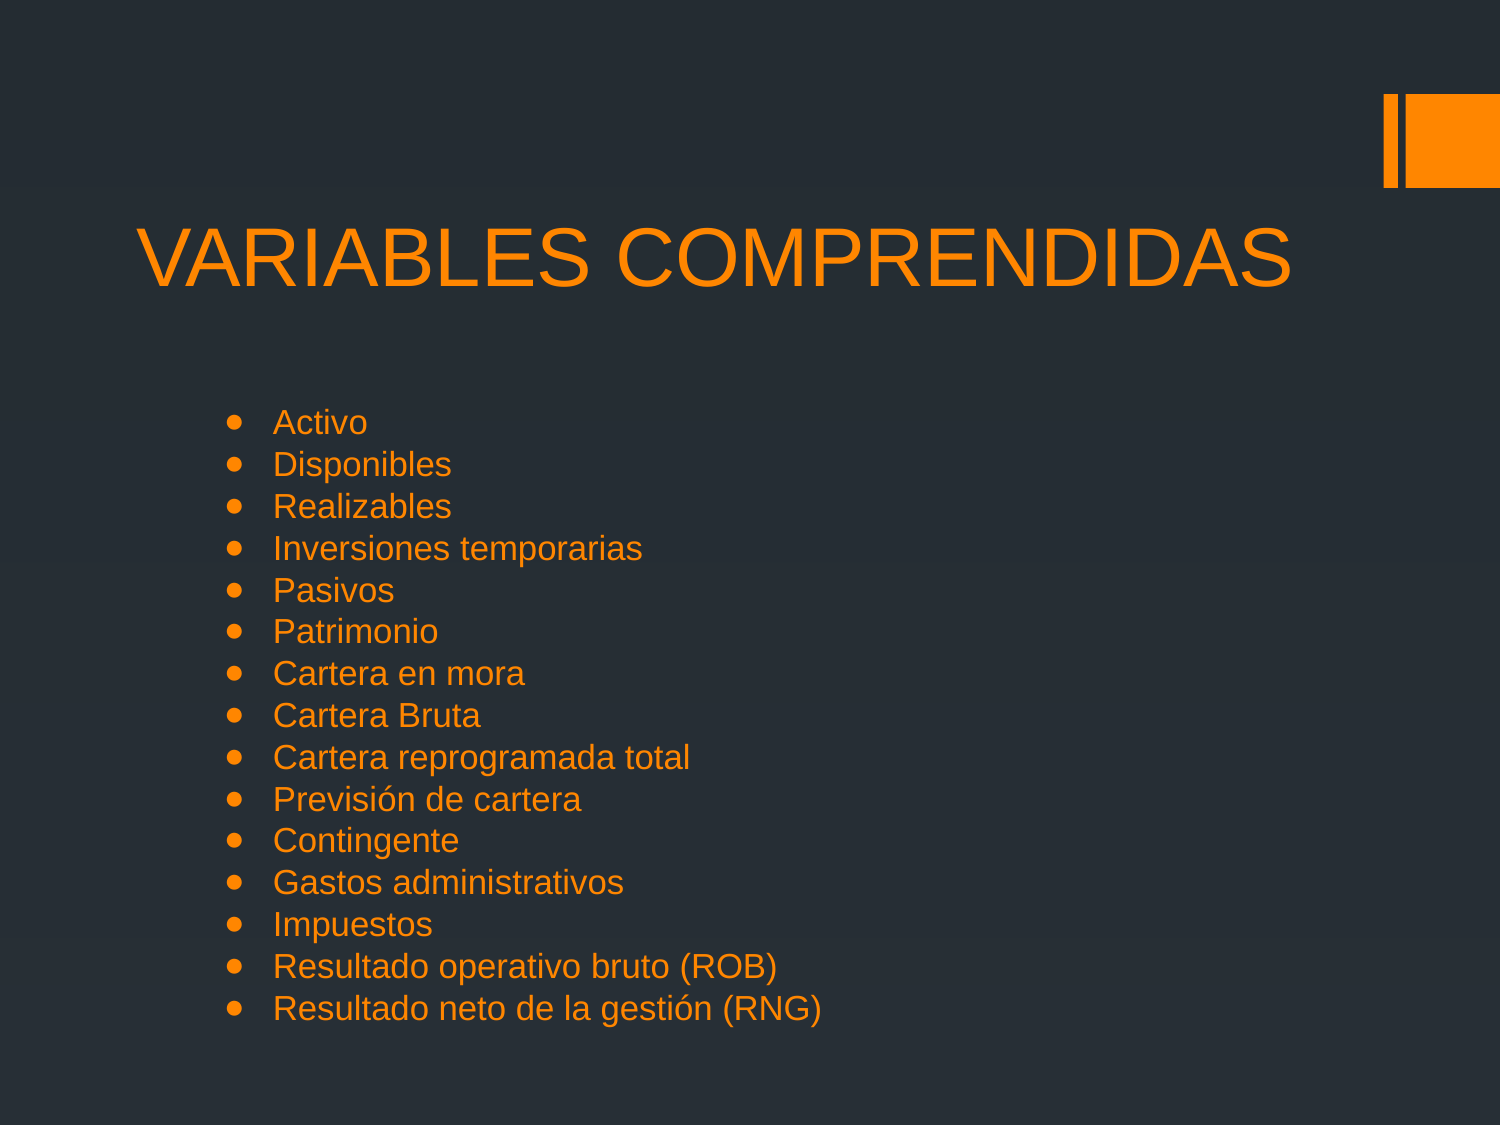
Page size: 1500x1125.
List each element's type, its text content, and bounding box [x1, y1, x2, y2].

title VARIABLES COMPRENDIDAS [57, 138, 1374, 311]
text_box Activo Disponibles Realizables Inversiones temporarias Pasivos Patrimonio Cartera en mora Cartera Bruta Cartera reprogramada total Previsión de cartera Contingente Gastos administrativos Impuestos Resultado operativo bruto (ROB) Resultado neto de la gestión (RNG) [195, 392, 1237, 1056]
